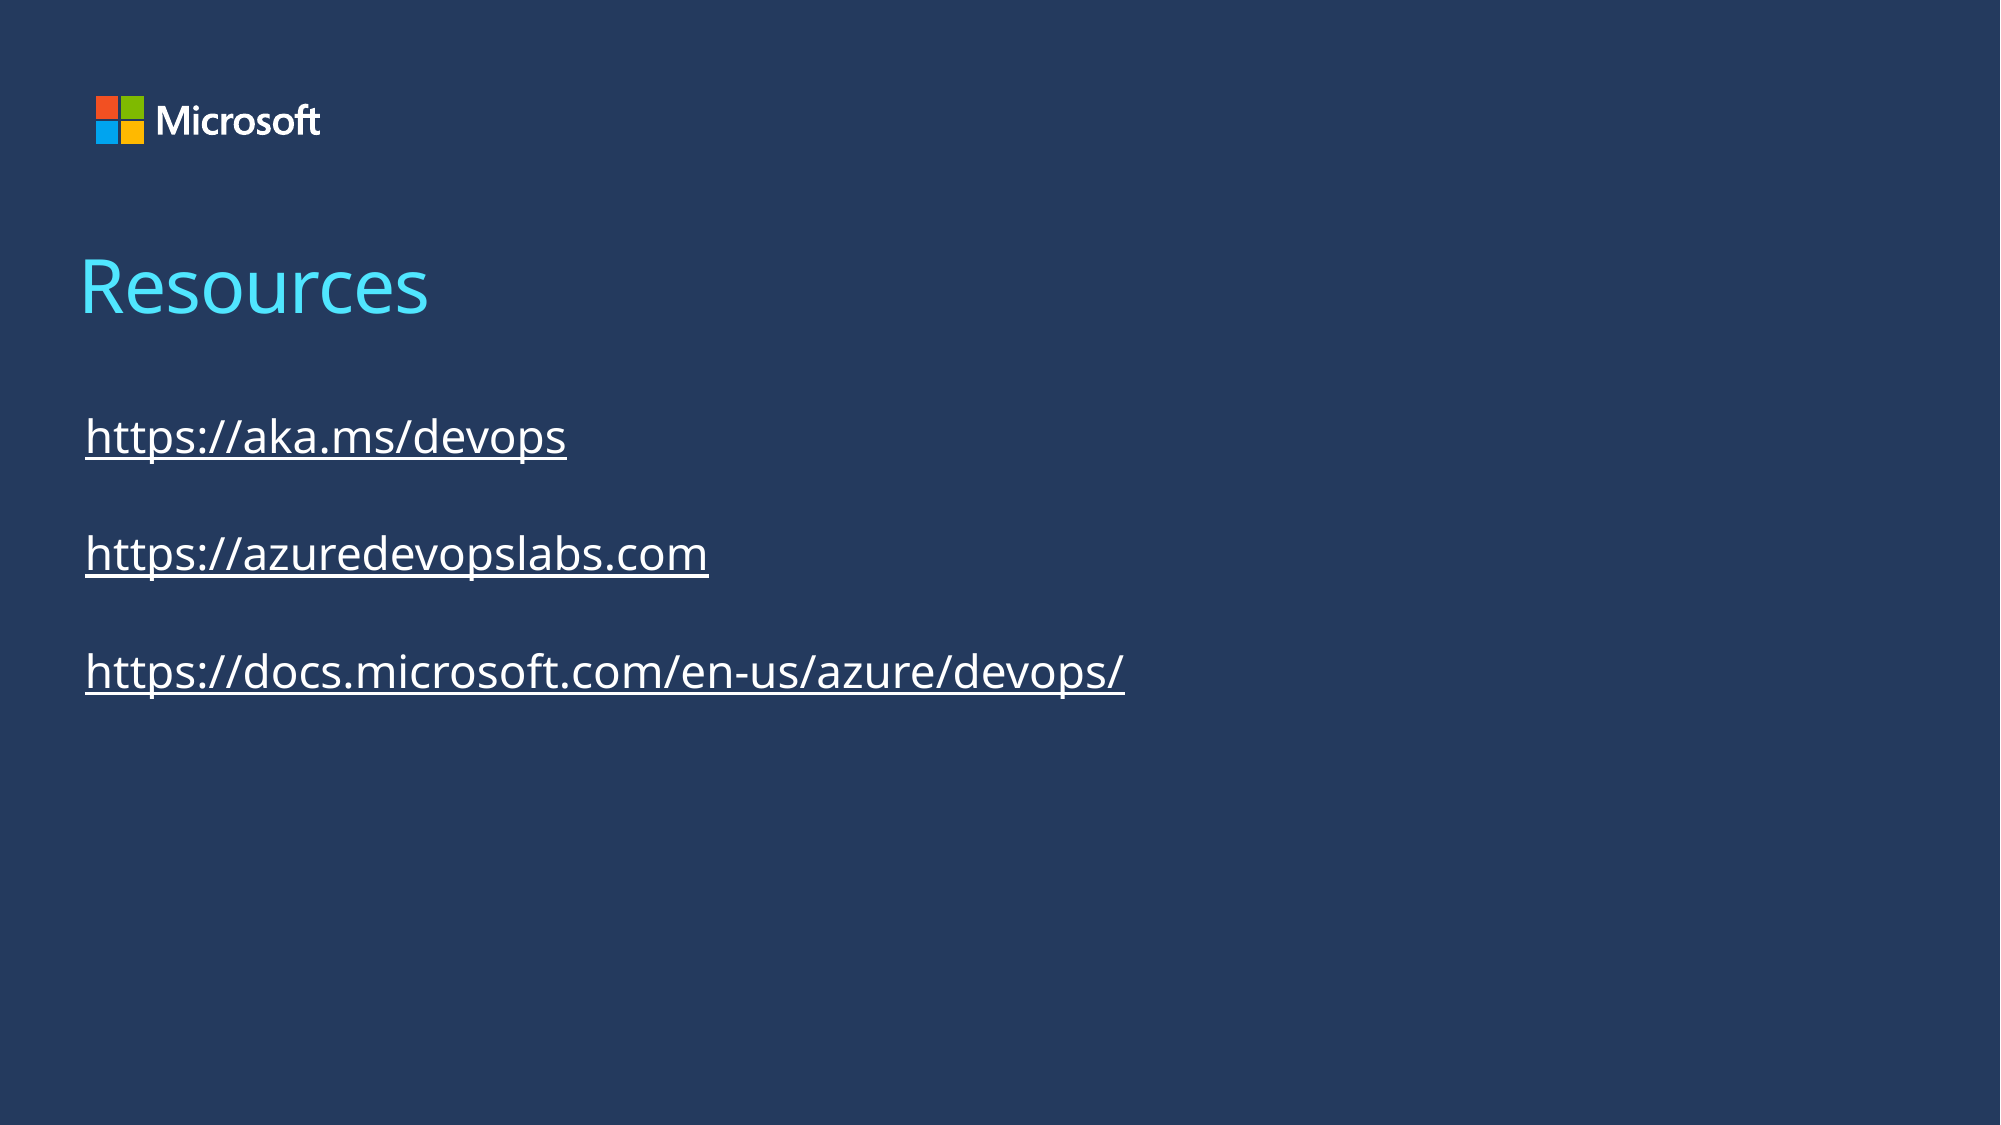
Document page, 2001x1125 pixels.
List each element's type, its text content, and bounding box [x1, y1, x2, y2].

title Resources [78, 237, 1579, 329]
list https://aka.ms/devops https://azuredevopslabs.com https://docs.microsoft.com/en-us/azure/devops/ [84, 407, 1585, 741]
